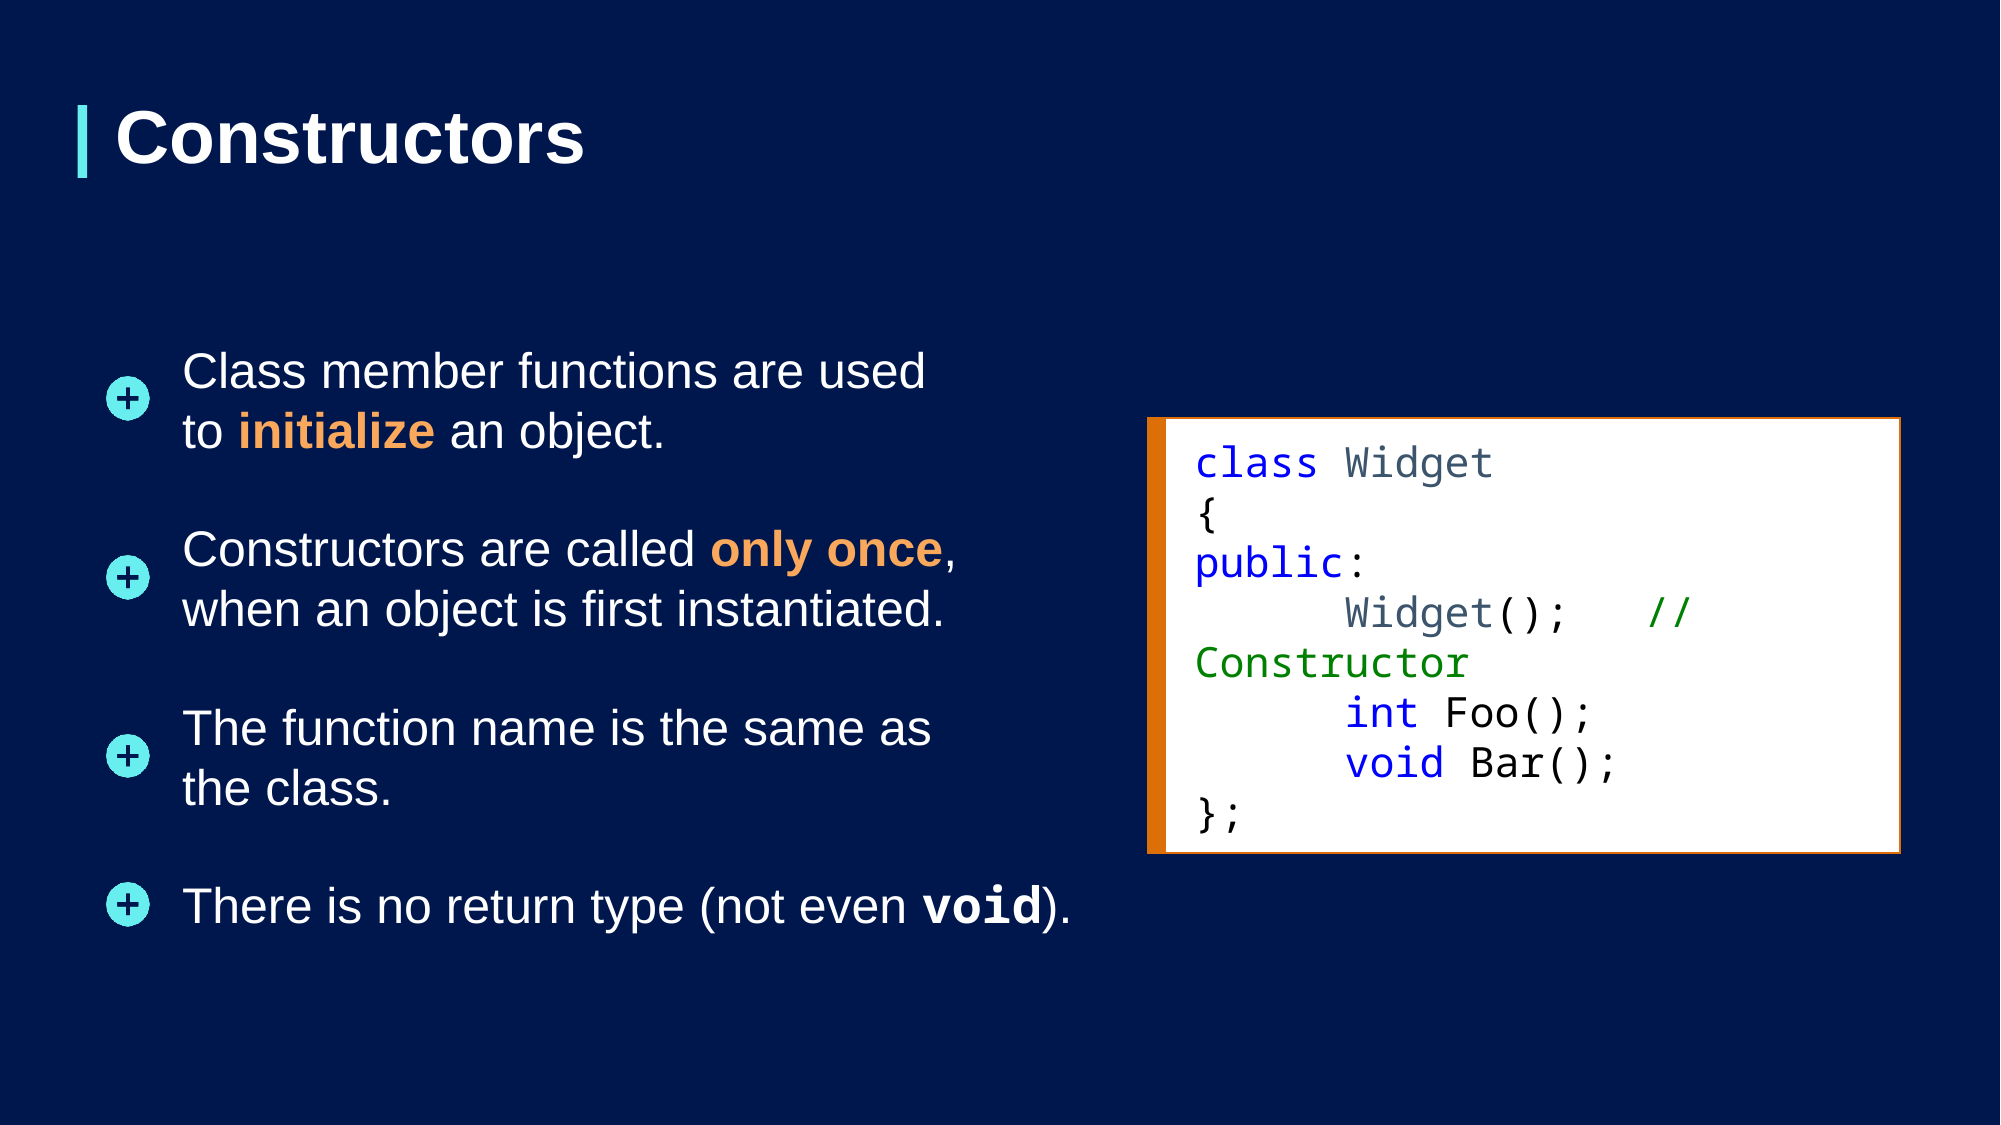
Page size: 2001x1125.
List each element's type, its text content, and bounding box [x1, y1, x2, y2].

picture [100, 876, 155, 932]
text_box The function name is the same as the class. [167, 688, 1023, 823]
picture [100, 549, 155, 605]
text_box [1147, 417, 1166, 854]
title Constructors [100, 91, 1886, 188]
text_box There is no return type (not even void). [167, 866, 1098, 942]
picture [100, 728, 155, 783]
text_box class Widget { public: Widget(); // Constructor int Foo(); void Bar(); }; [1166, 417, 1901, 854]
picture [100, 370, 155, 426]
text_box Constructors are called only once, when an object is first instantiated. [167, 509, 1098, 645]
text_box Class member functions are used to initialize an object. [167, 330, 993, 466]
